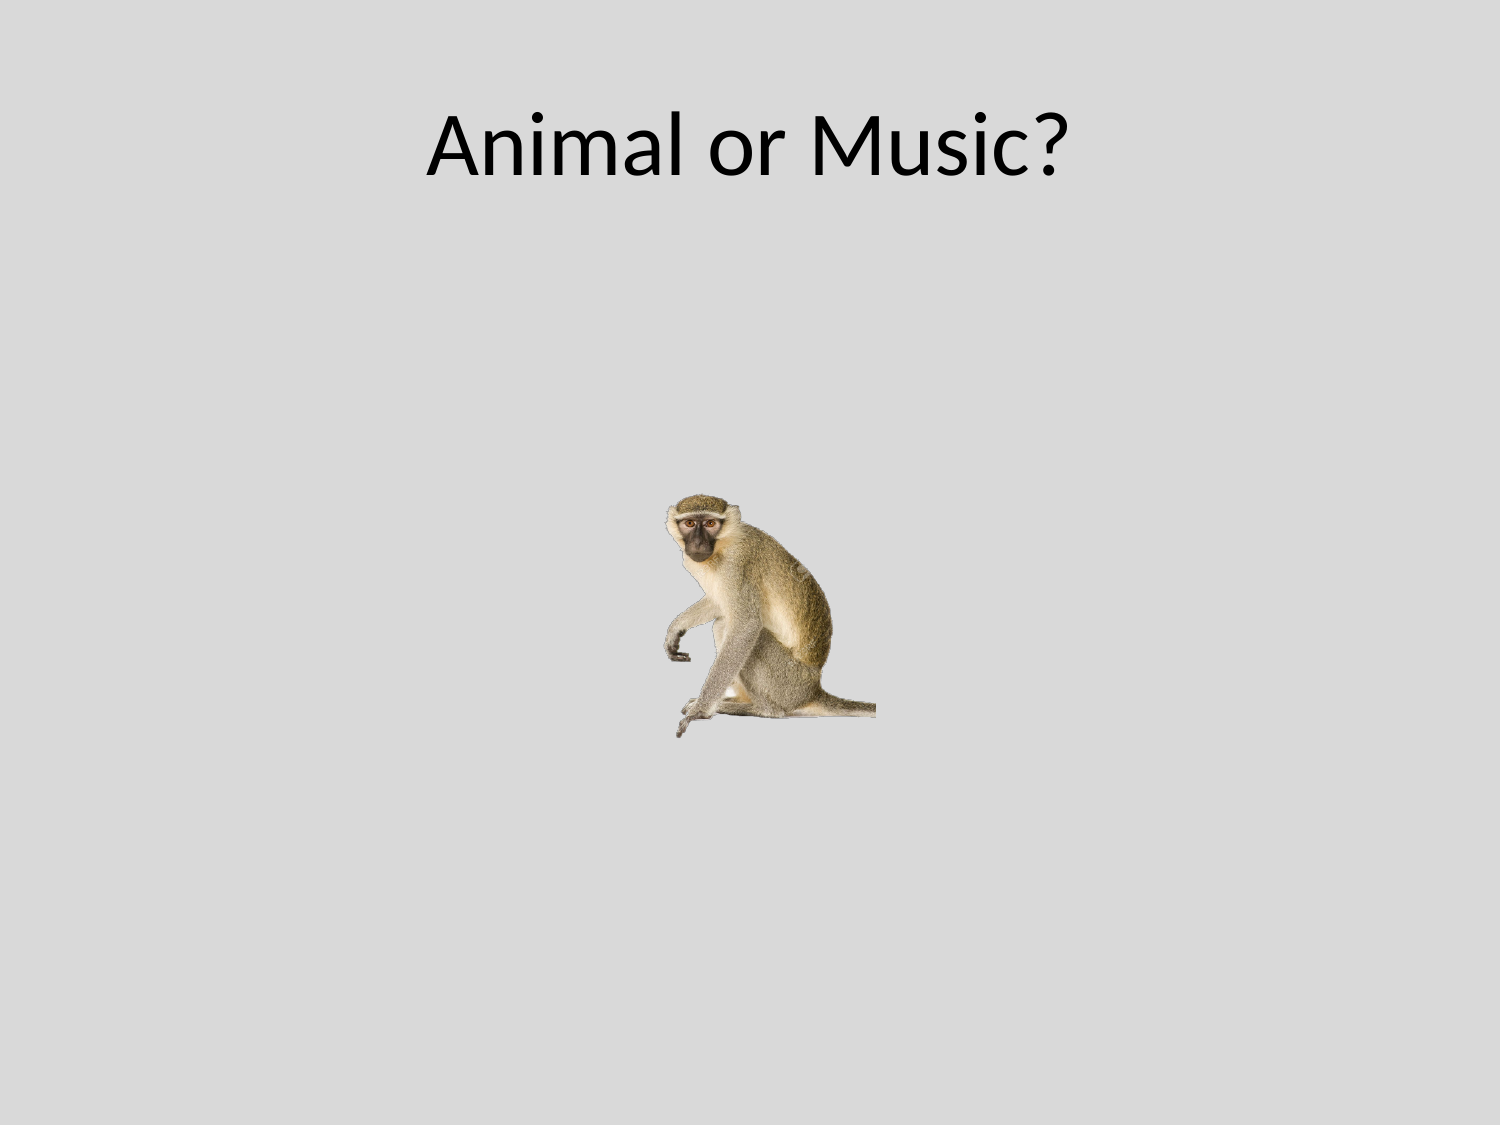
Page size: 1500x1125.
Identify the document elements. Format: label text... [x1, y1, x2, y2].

picture [580, 462, 876, 758]
title Animal or Music? [75, 45, 1425, 233]
